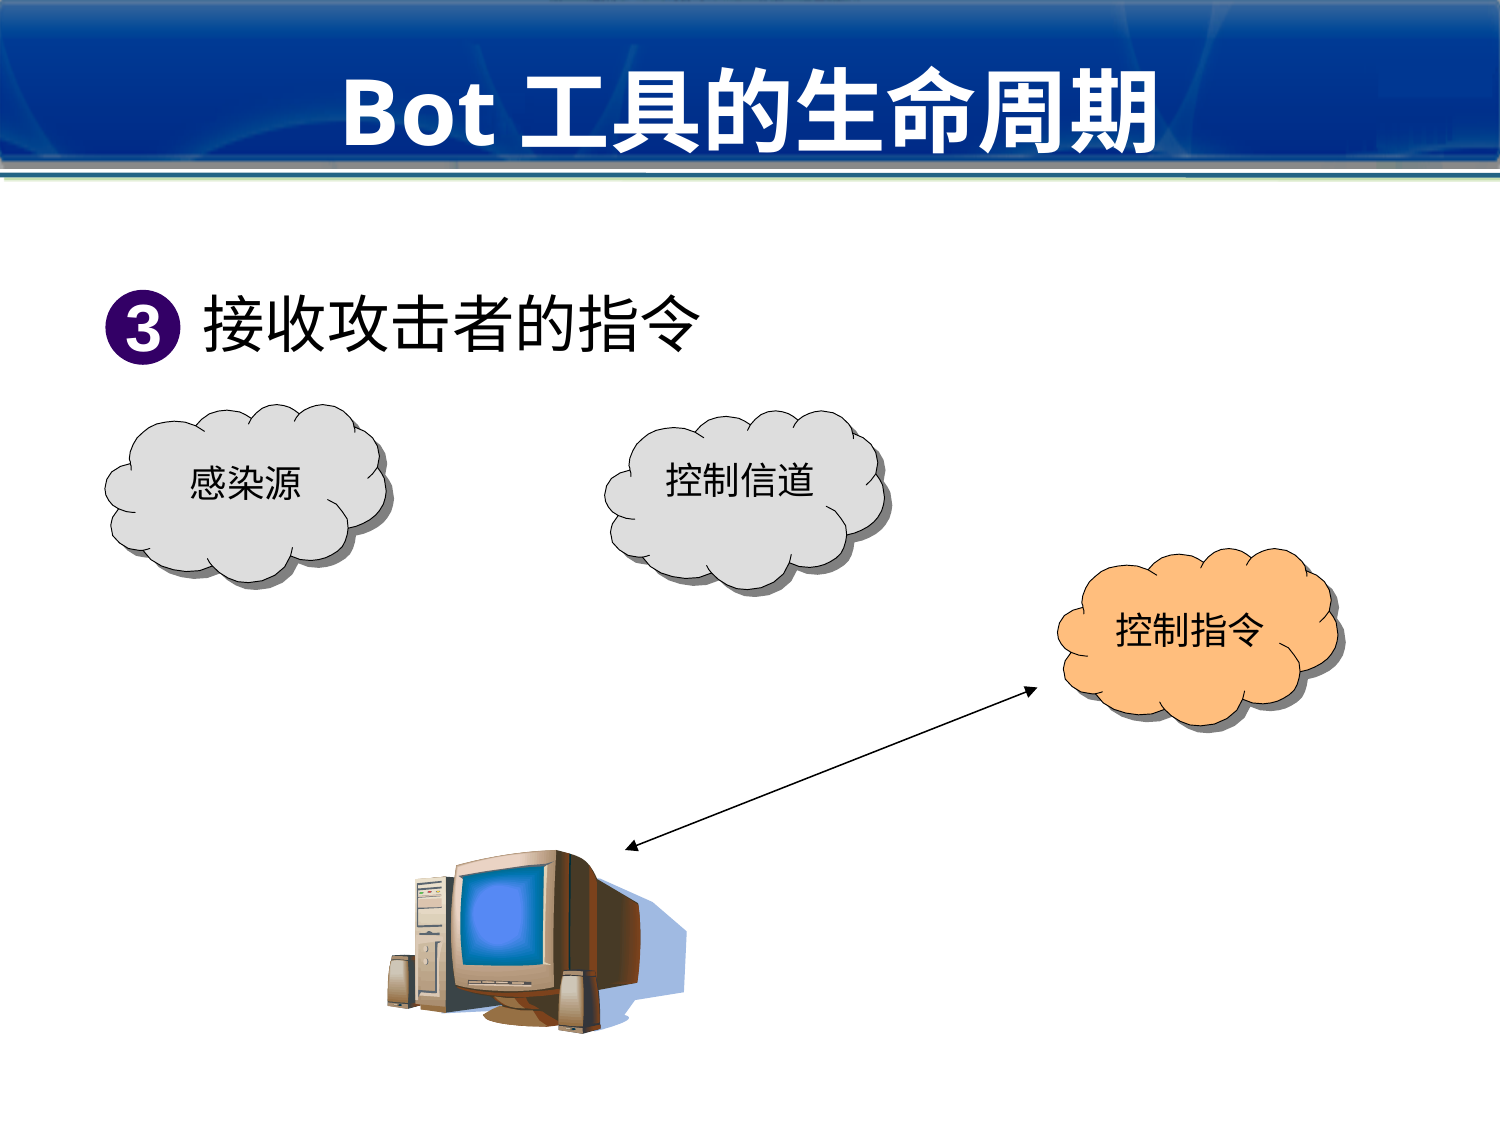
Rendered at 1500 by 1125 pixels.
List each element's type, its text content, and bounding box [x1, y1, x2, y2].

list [599, 405, 899, 603]
text_box 接收攻击者的指令 [187, 278, 1388, 371]
title Bot工具的生命周期 [75, 45, 1425, 173]
text_box 3 [110, 277, 161, 372]
text_box [105, 309, 110, 346]
text_box [626, 686, 1038, 848]
text_box [161, 294, 181, 361]
picture [0, 178, 1500, 1125]
